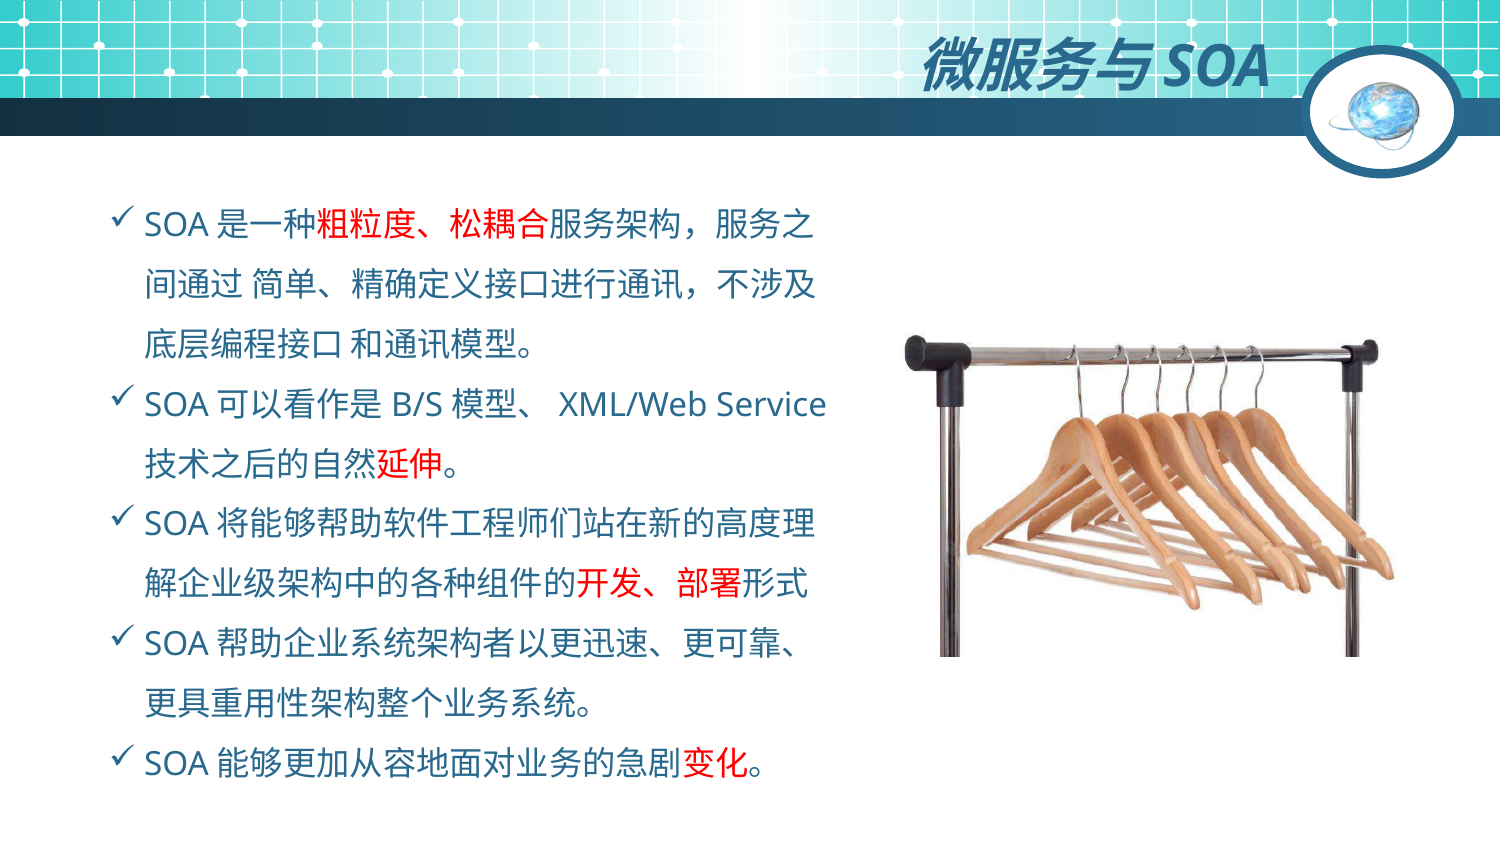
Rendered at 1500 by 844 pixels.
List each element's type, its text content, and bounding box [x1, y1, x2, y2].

text_box SOA是一种粗粒度、松耦合服务架构，服务之间通过 简单、精确定义接口进行通讯，不涉及底层编程接口 和通讯模型。 SOA可以看作是B/S模型、XML/Web Service技术之后的自然延伸。 SOA将能够帮助软件工程师们站在新的高度理解企业级架构中的各种组件的开发、部署形式 SOA帮助企业系统架构者以更迅速、更可靠、更具重用性架构整个业务系统。 SOA能够更加从容地面对业务的急剧变化。 [93, 175, 856, 809]
title 微服务与SOA [74, 27, 1288, 98]
picture [870, 315, 1454, 657]
picture [1310, 55, 1454, 169]
